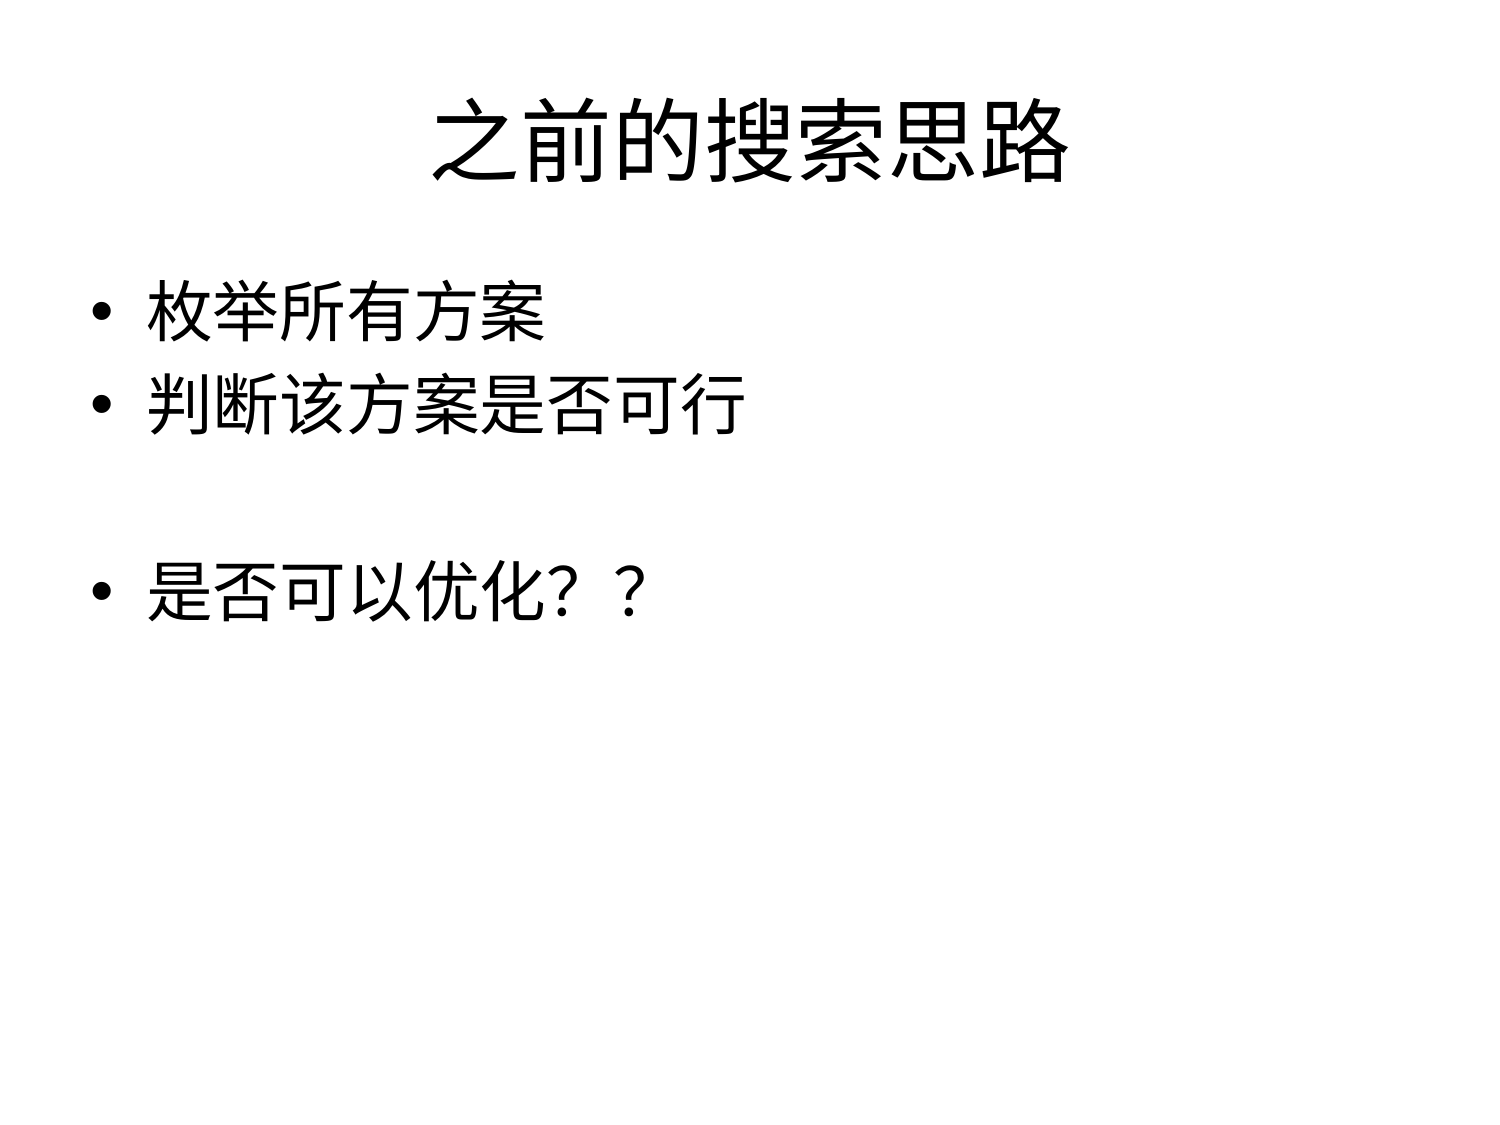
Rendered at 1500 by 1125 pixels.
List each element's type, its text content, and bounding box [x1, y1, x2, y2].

list 枚举所有方案 判断该方案是否可行 是否可以优化？？ [75, 262, 1425, 1005]
title 之前的搜索思路 [75, 45, 1425, 233]
